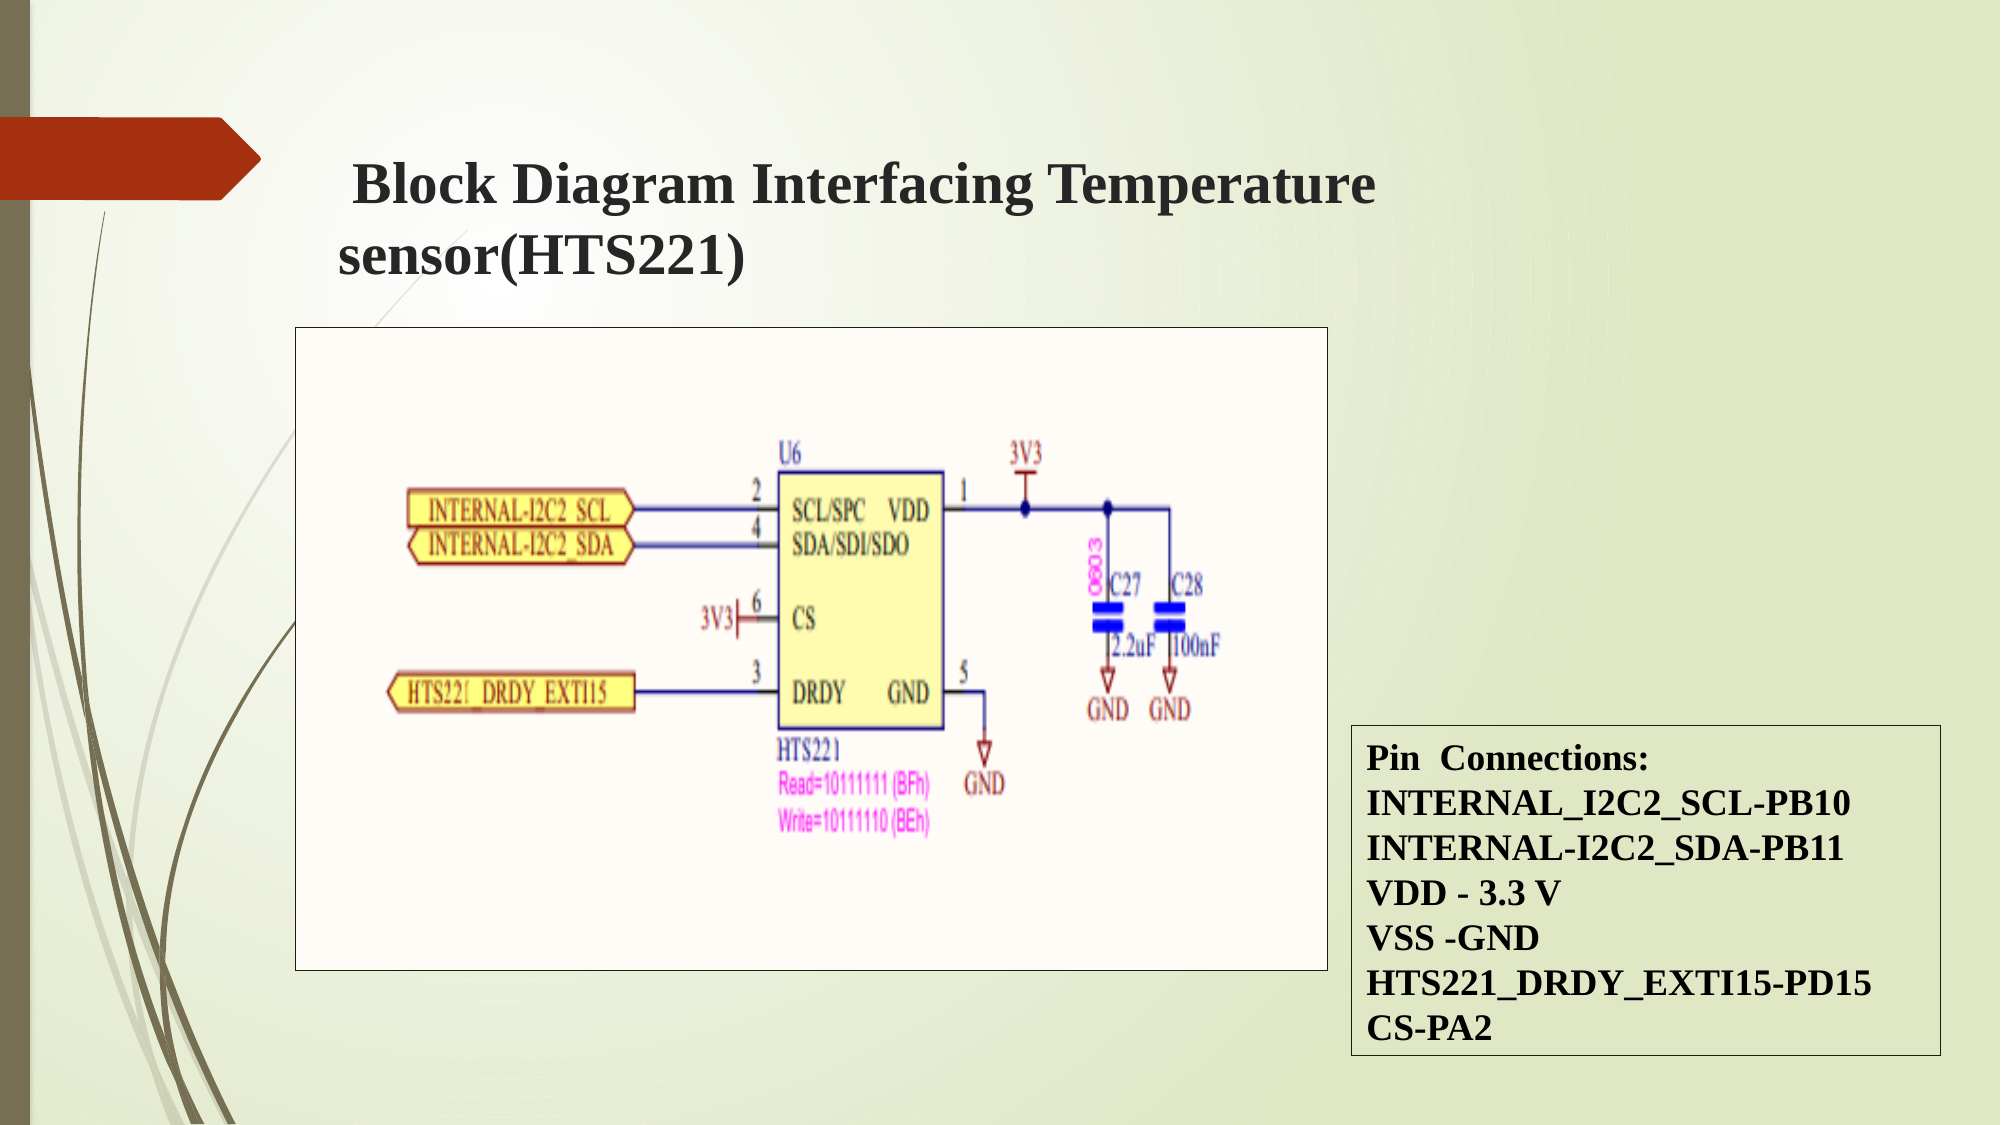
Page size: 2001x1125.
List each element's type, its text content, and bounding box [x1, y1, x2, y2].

text_box Pin Connections: INTERNAL_I2C2_SCL-PB10 INTERNAL-I2C2_SDA-PB11 VDD - 3.3 V VSS -GND HTS221_DRDY_EXTI15-PD15 CS-PA2 [1351, 725, 1941, 1056]
picture [295, 327, 1328, 971]
title Block Diagram Interfacing Temperature sensor(HTS221) [323, 136, 1805, 296]
